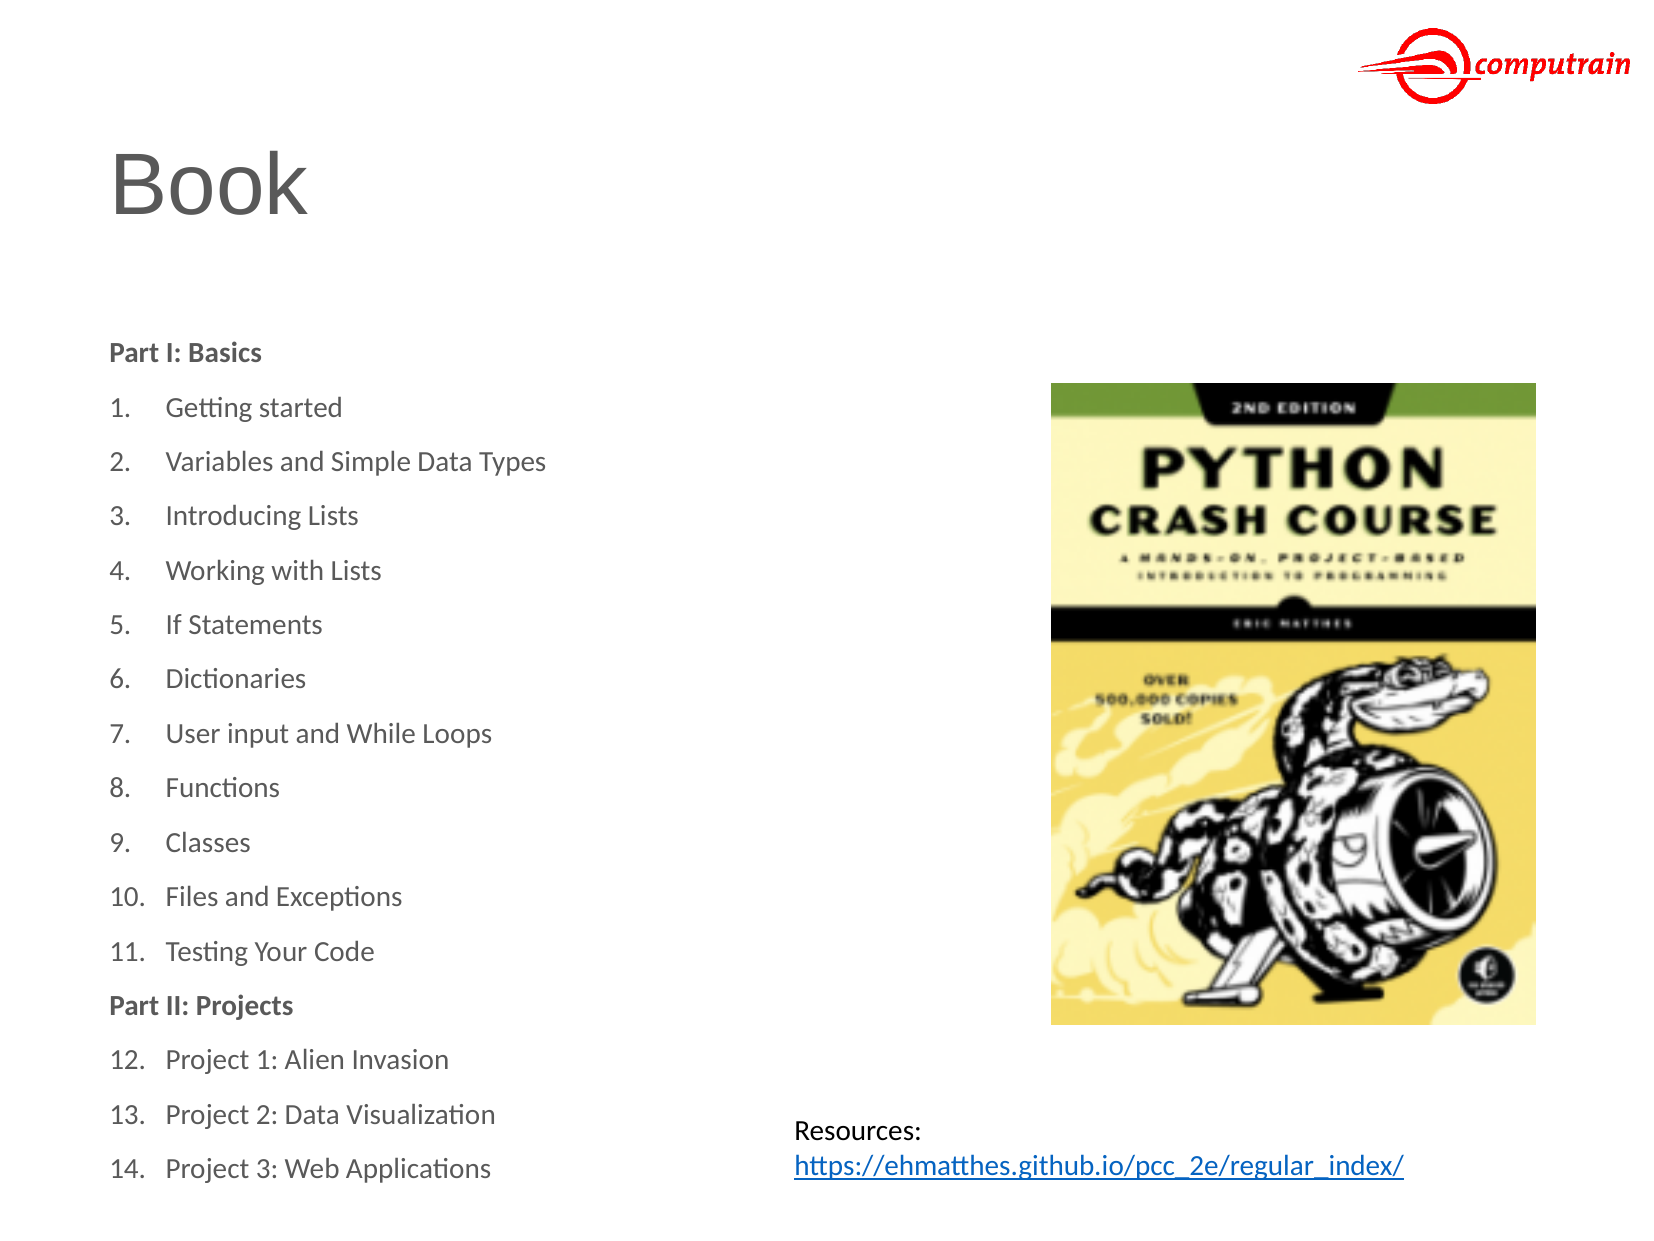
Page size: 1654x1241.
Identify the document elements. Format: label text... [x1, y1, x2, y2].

picture [1051, 383, 1536, 1025]
title Book [94, 66, 1560, 306]
text_box Resources: https://ehmatthes.github.io/pcc_2e/regular_index/ [779, 1104, 1619, 1189]
list Part I: Basics Getting started Variables and Simple Data Types Introducing Lists Working with Lists If Statements Dictionaries User input and While Loops Functions Classes Files and Exceptions Testing Your Code Part II: Projects Project 1: Alien Invasion Project 2: Data Visualization Project 3: Web Applications [94, 330, 1560, 1223]
picture [1358, 28, 1630, 104]
